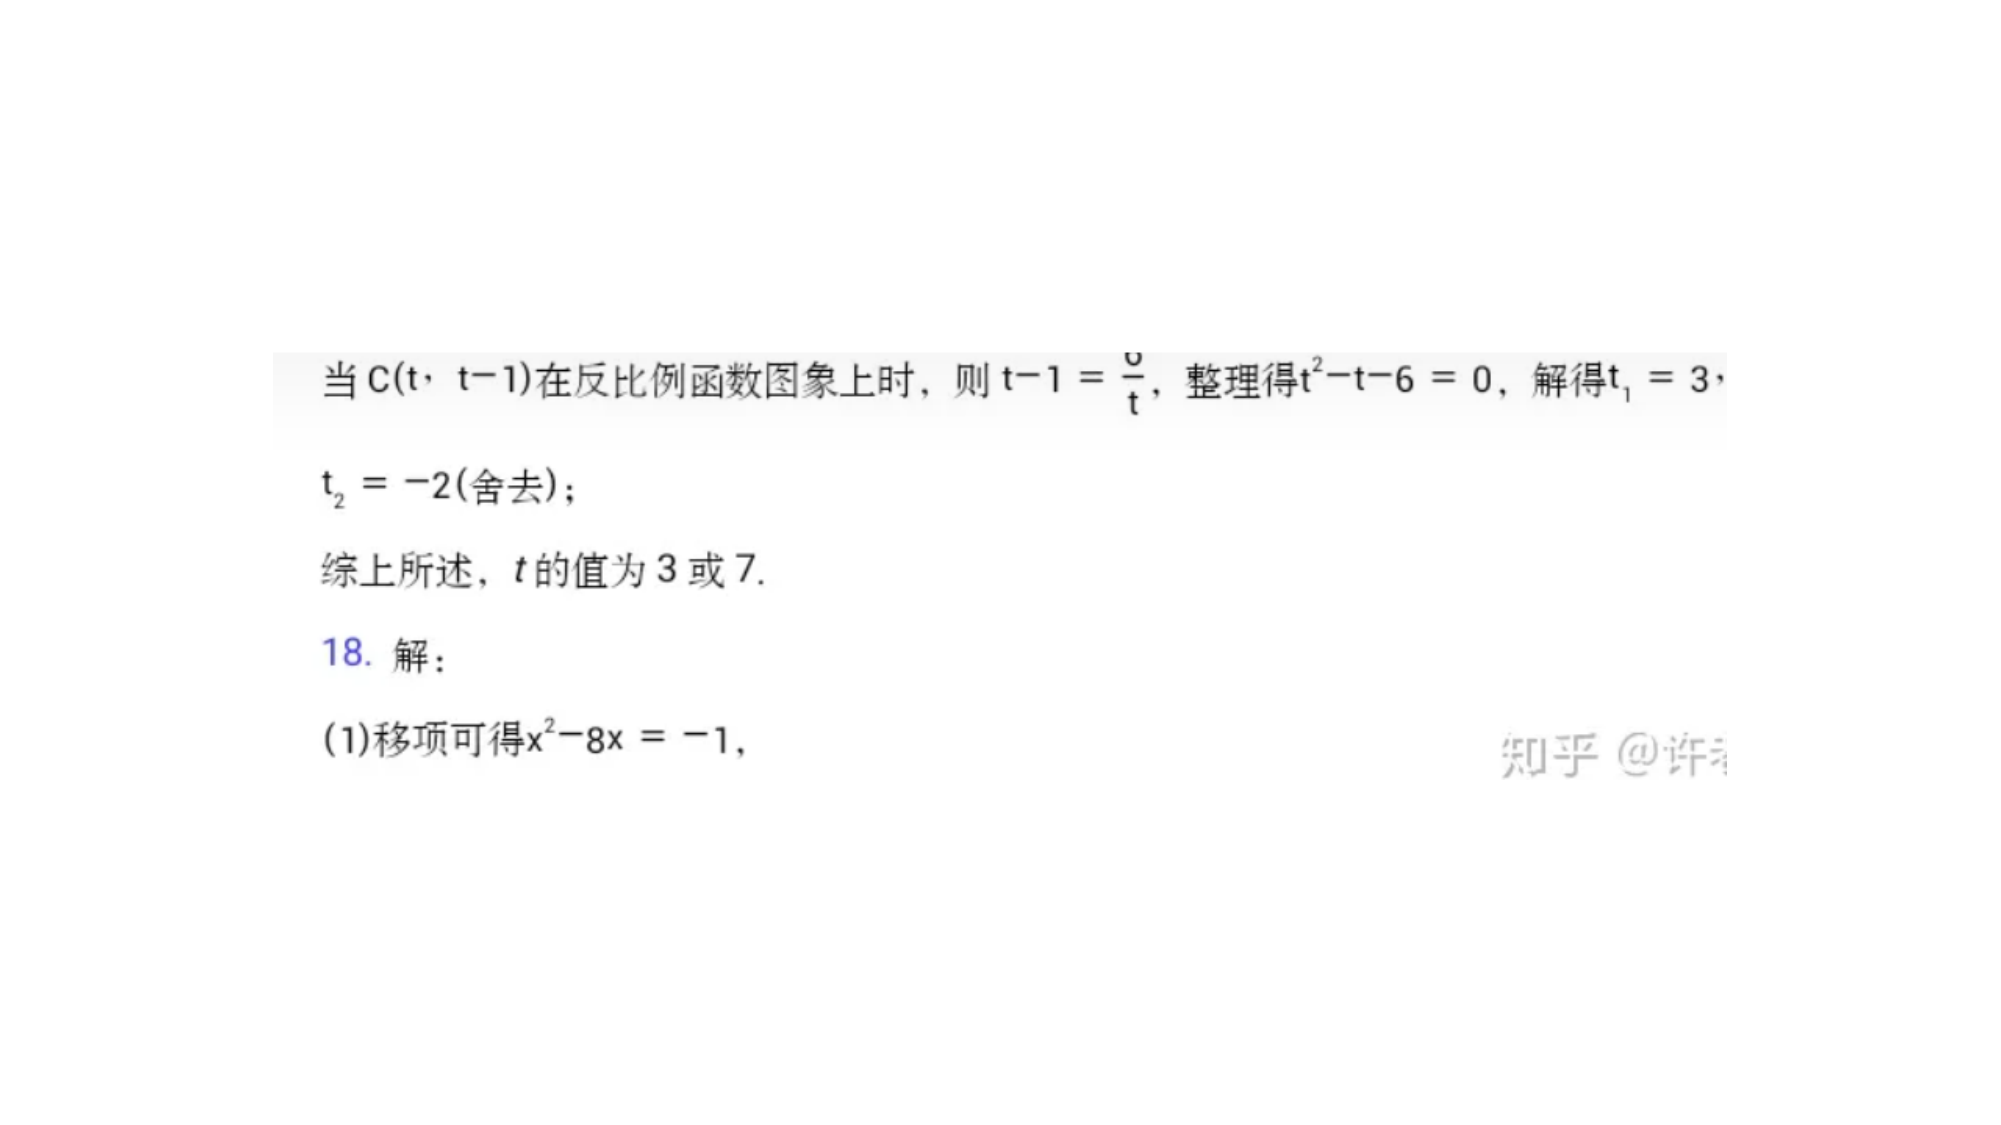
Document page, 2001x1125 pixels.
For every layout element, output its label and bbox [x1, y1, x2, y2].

picture [273, 345, 1727, 780]
